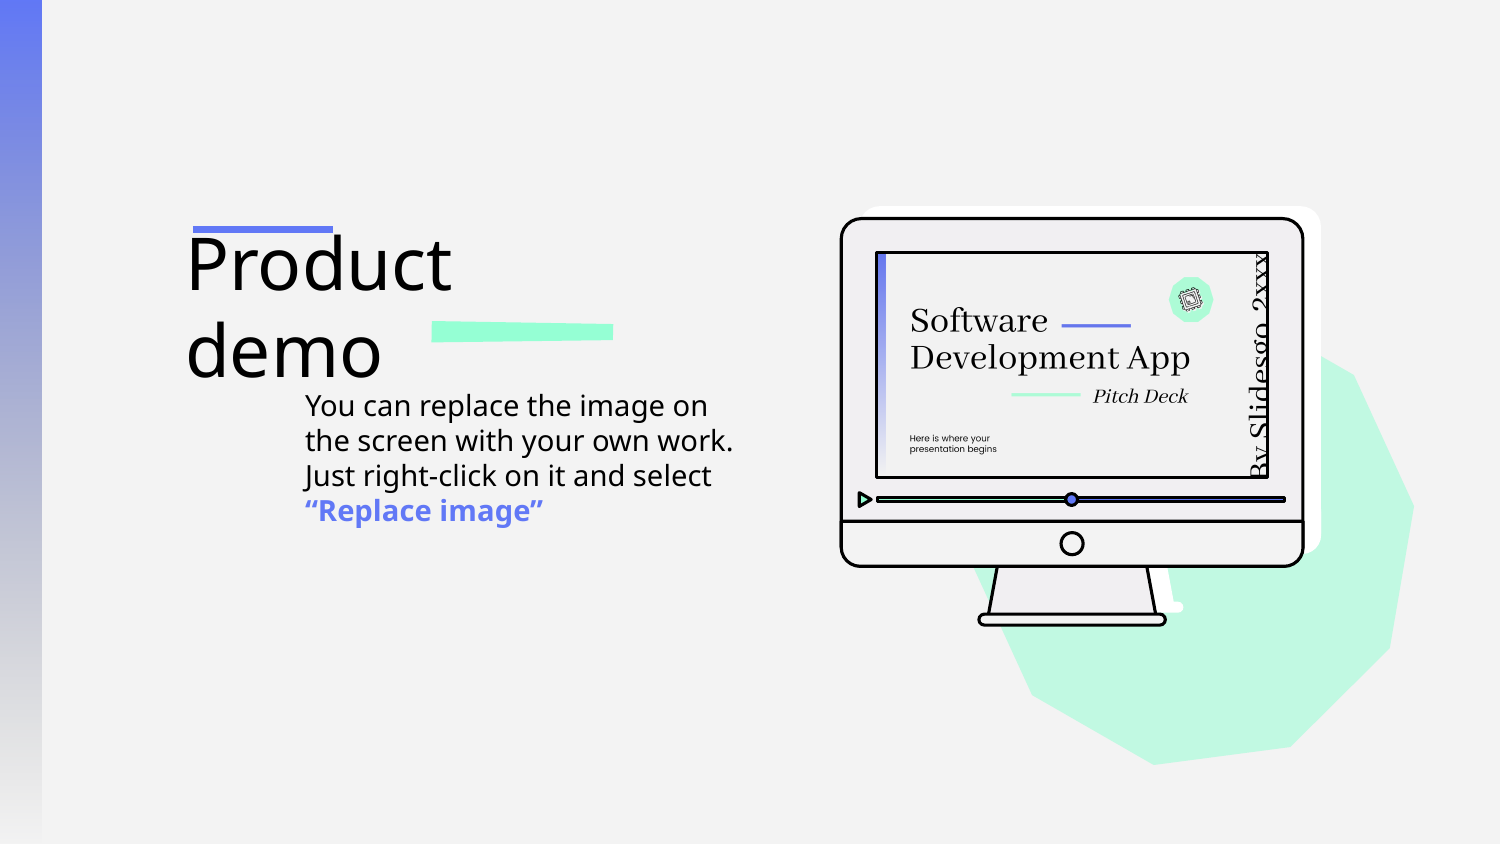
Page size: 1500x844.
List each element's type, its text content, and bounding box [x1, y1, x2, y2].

title Product demo [169, 255, 656, 354]
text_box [840, 205, 1322, 626]
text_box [858, 492, 1286, 507]
subtitle You can replace the image on the screen with your own work. Just right-click on it and select “Replace image” [289, 371, 776, 571]
picture [877, 254, 1267, 476]
